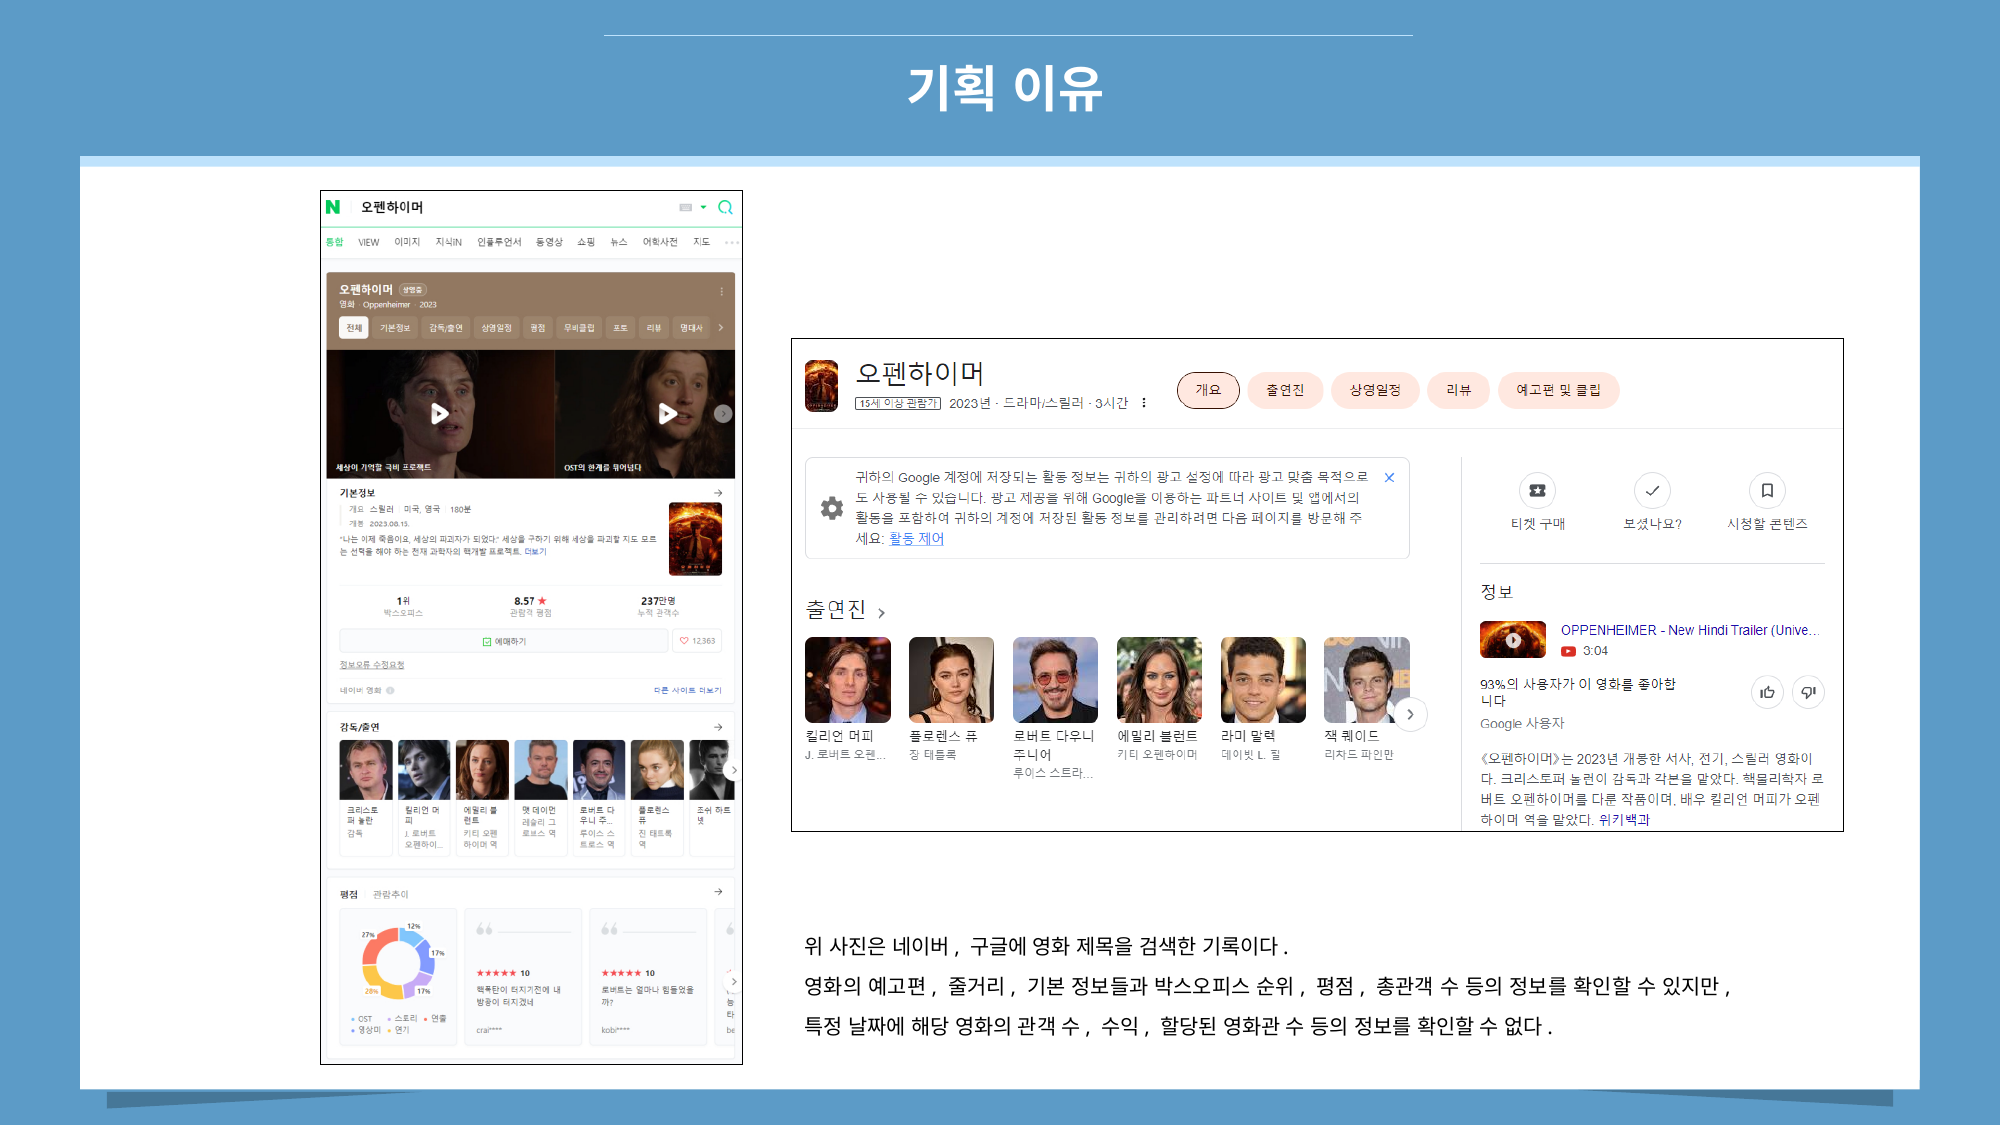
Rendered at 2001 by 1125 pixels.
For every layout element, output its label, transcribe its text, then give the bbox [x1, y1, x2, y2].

picture [791, 338, 1844, 832]
text_box 기획 이유 [505, 50, 1506, 126]
picture [320, 190, 743, 1065]
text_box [80, 166, 1920, 1109]
